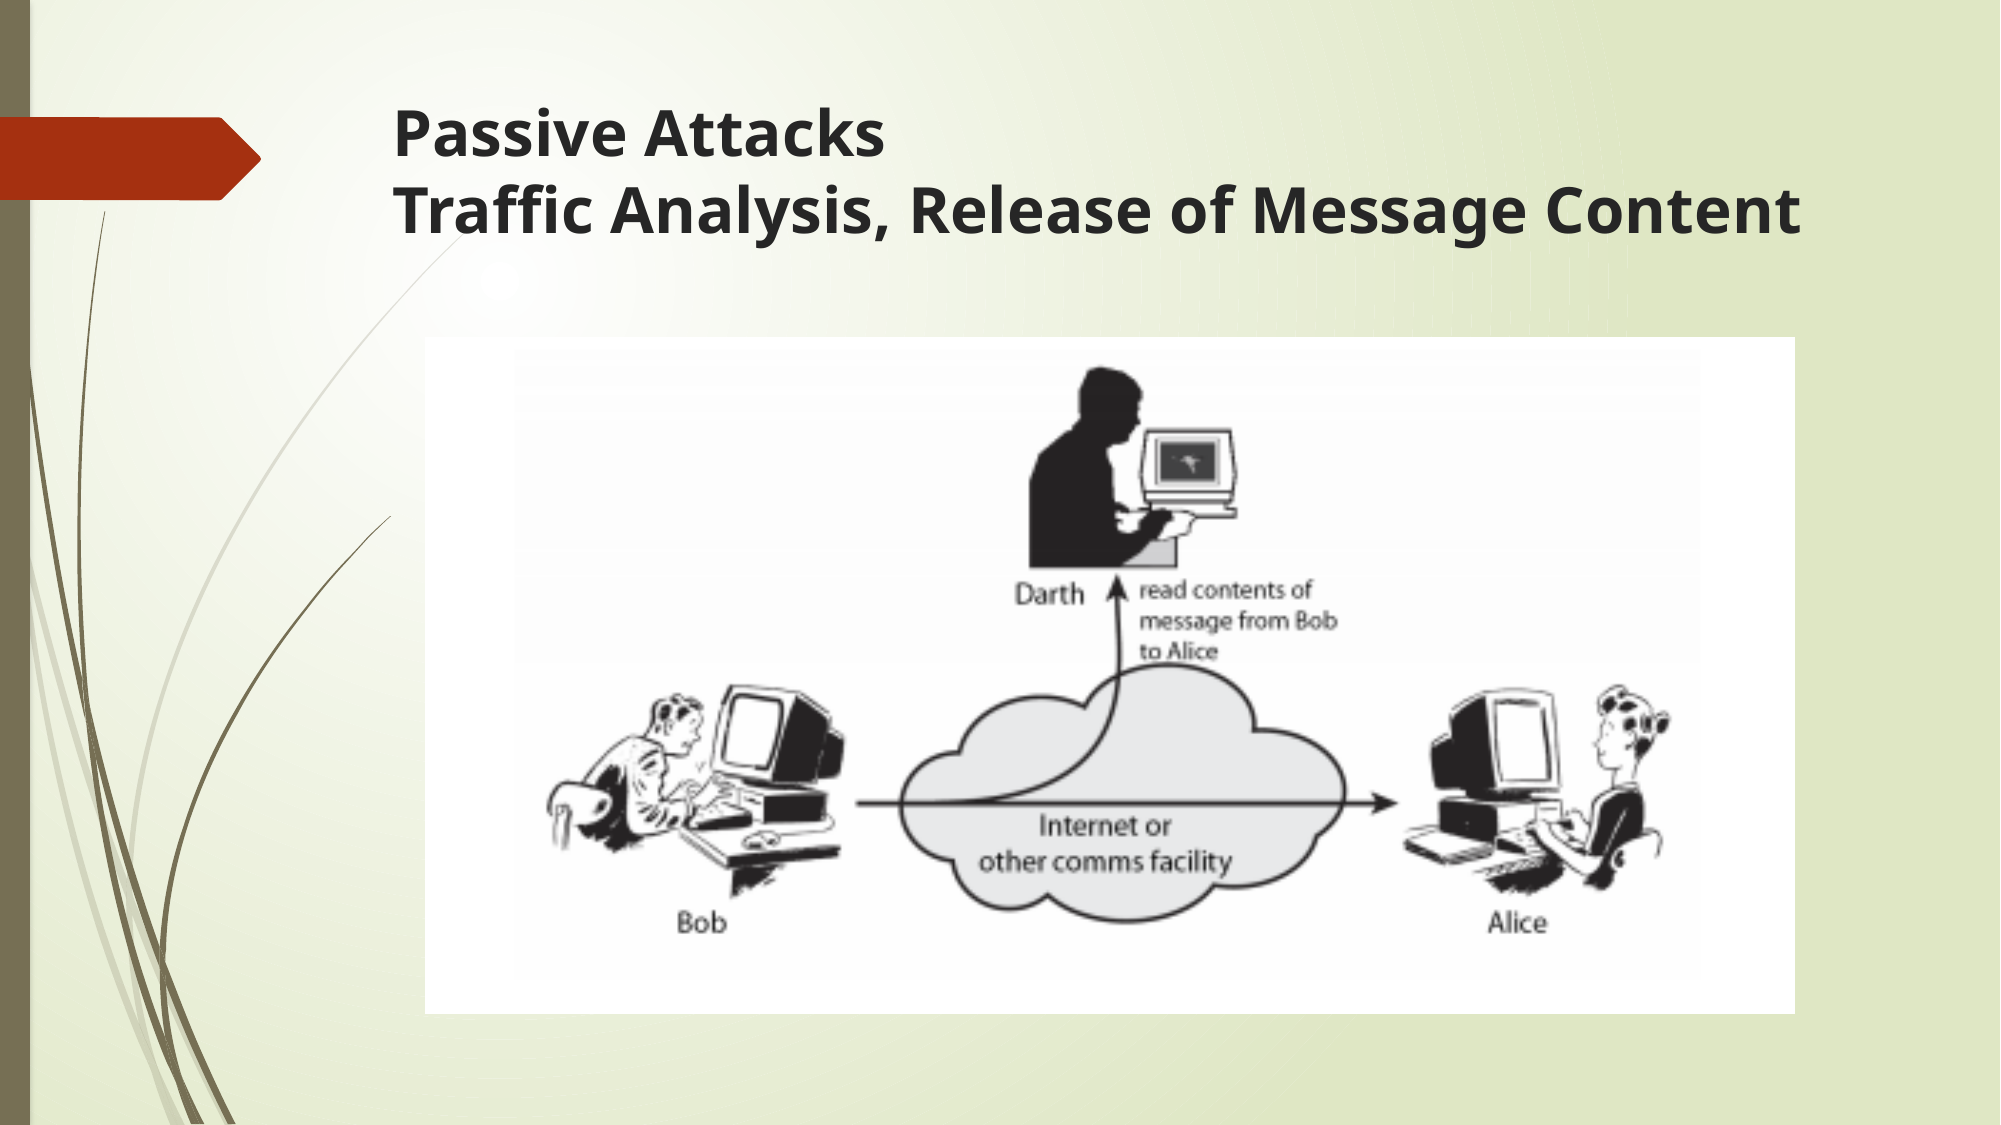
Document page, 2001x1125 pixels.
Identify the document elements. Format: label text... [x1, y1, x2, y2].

title Passive Attacks Traffic Analysis, Release of Message Content [377, 85, 1917, 296]
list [425, 337, 1795, 1014]
